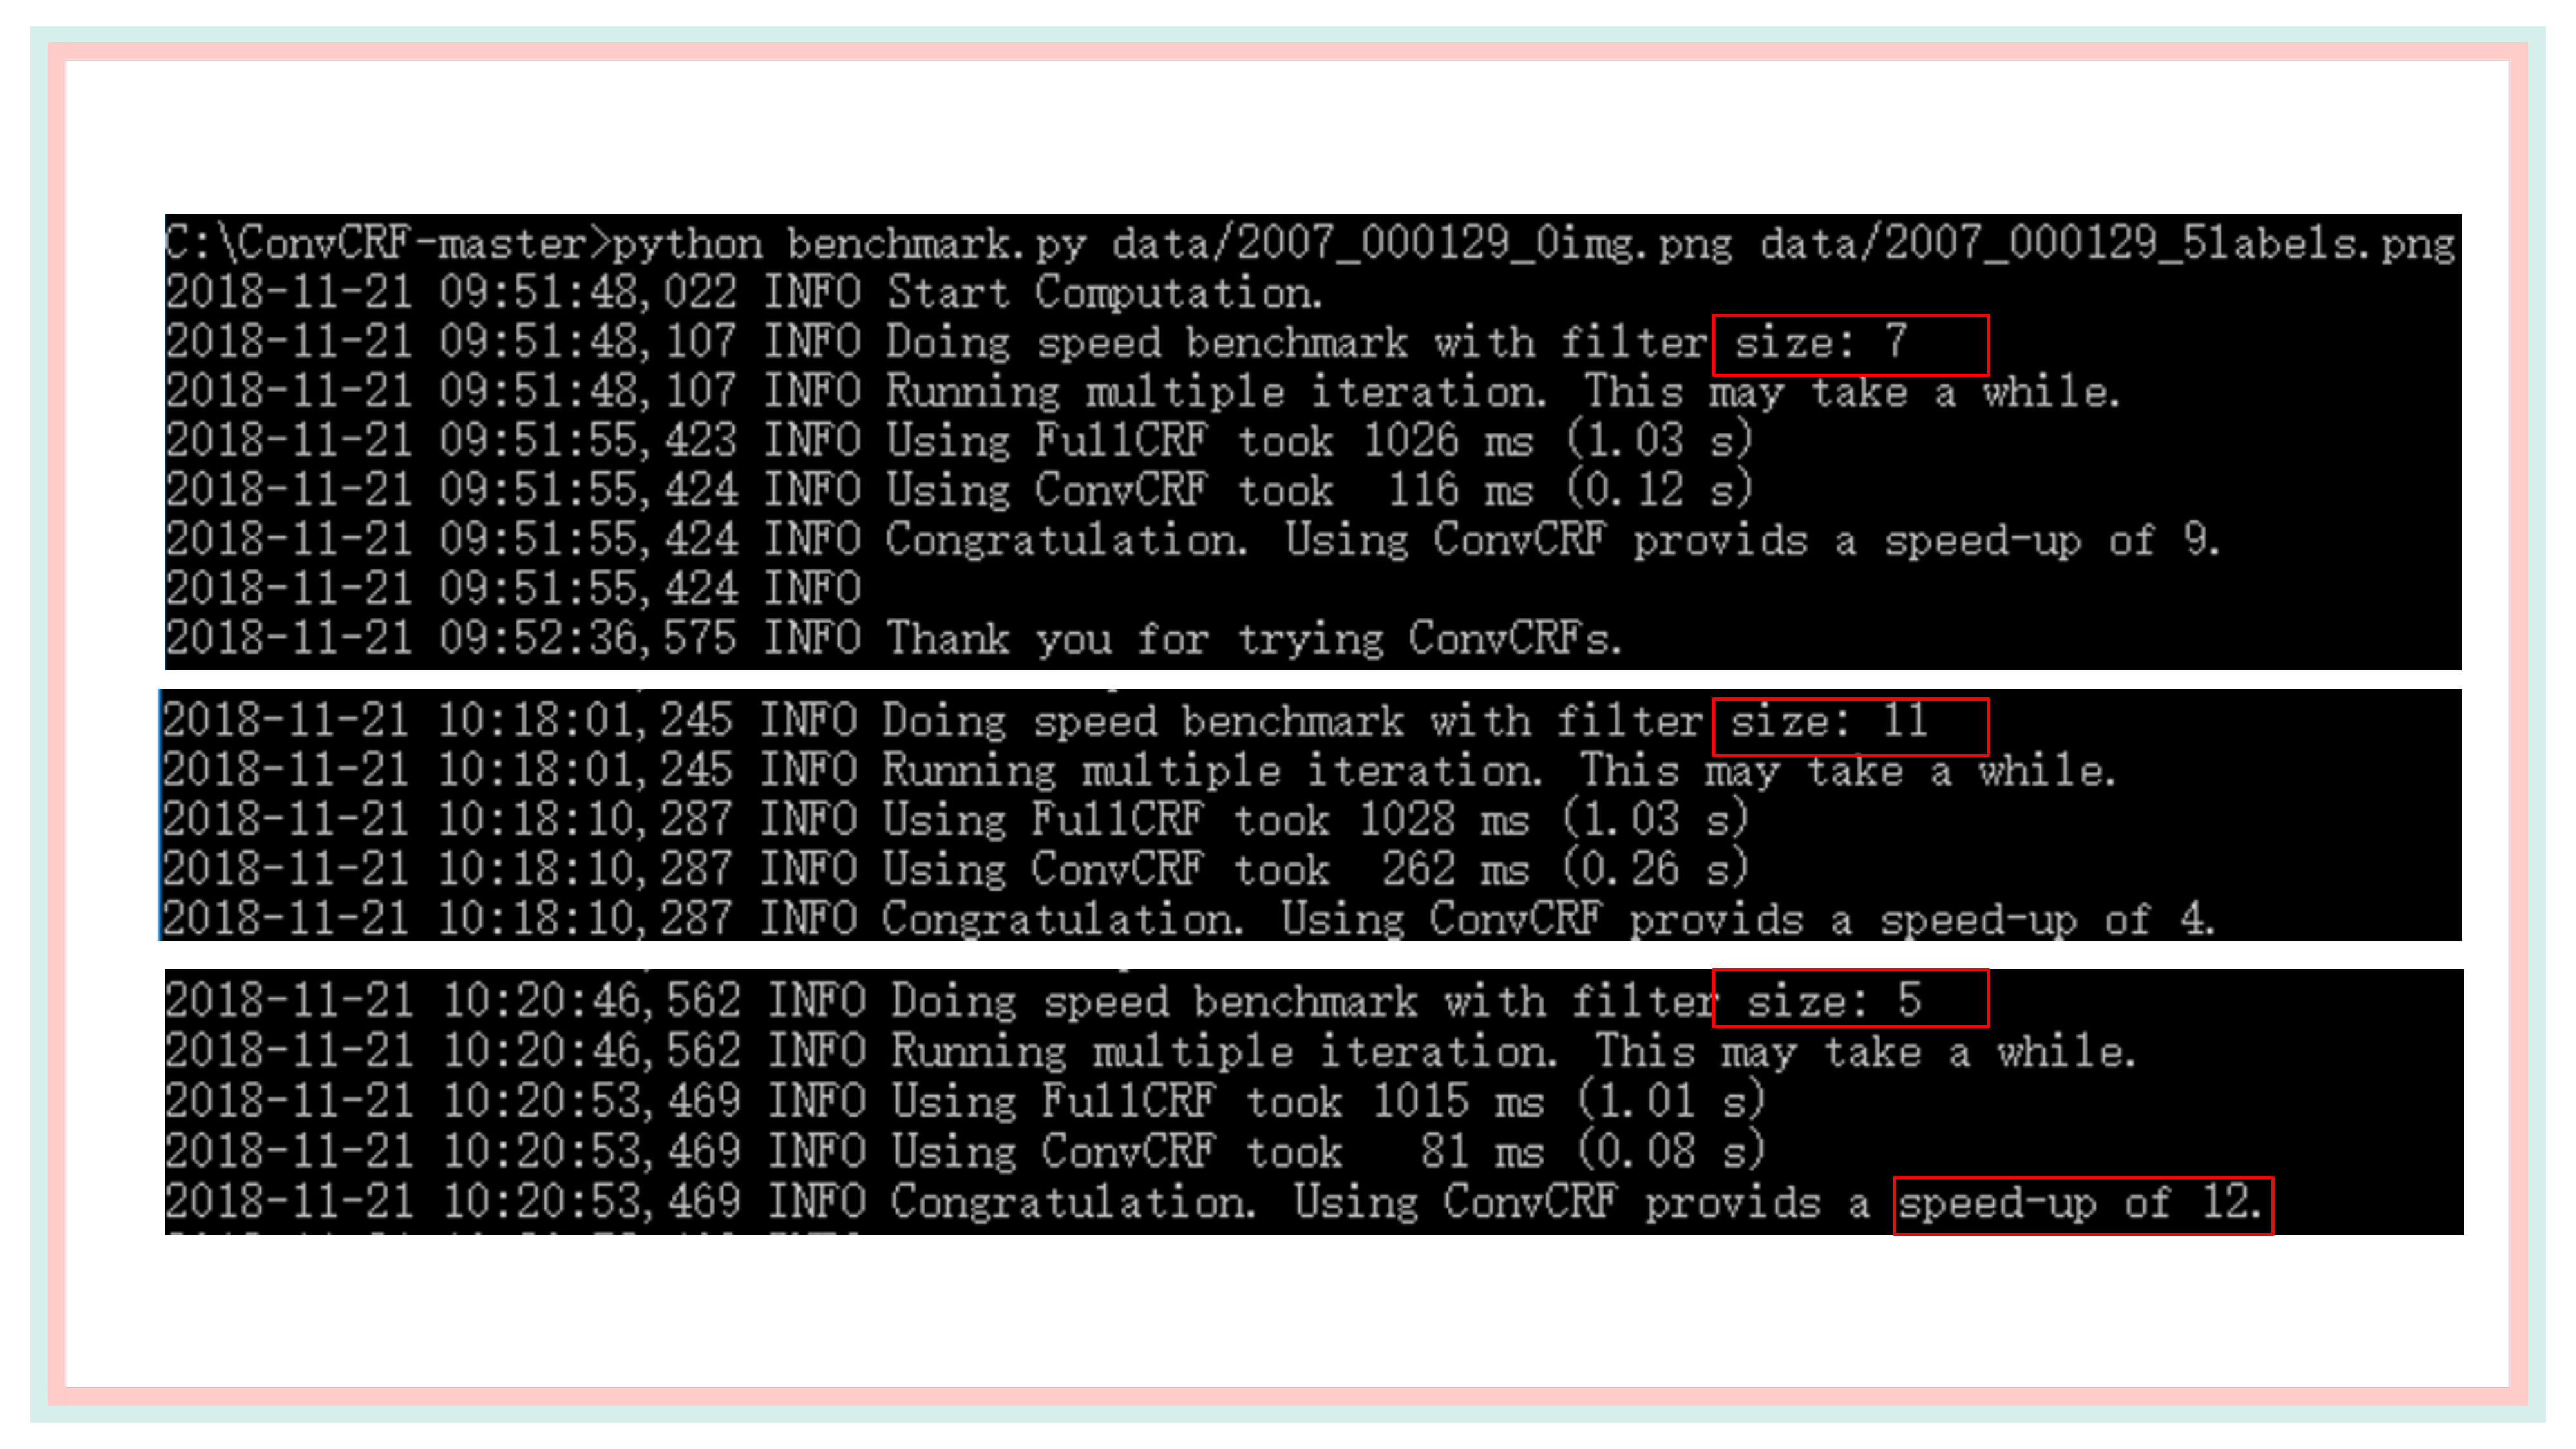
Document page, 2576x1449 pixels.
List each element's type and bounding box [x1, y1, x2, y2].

text_box [154, 214, 2464, 1235]
picture [30, 26, 2546, 1423]
